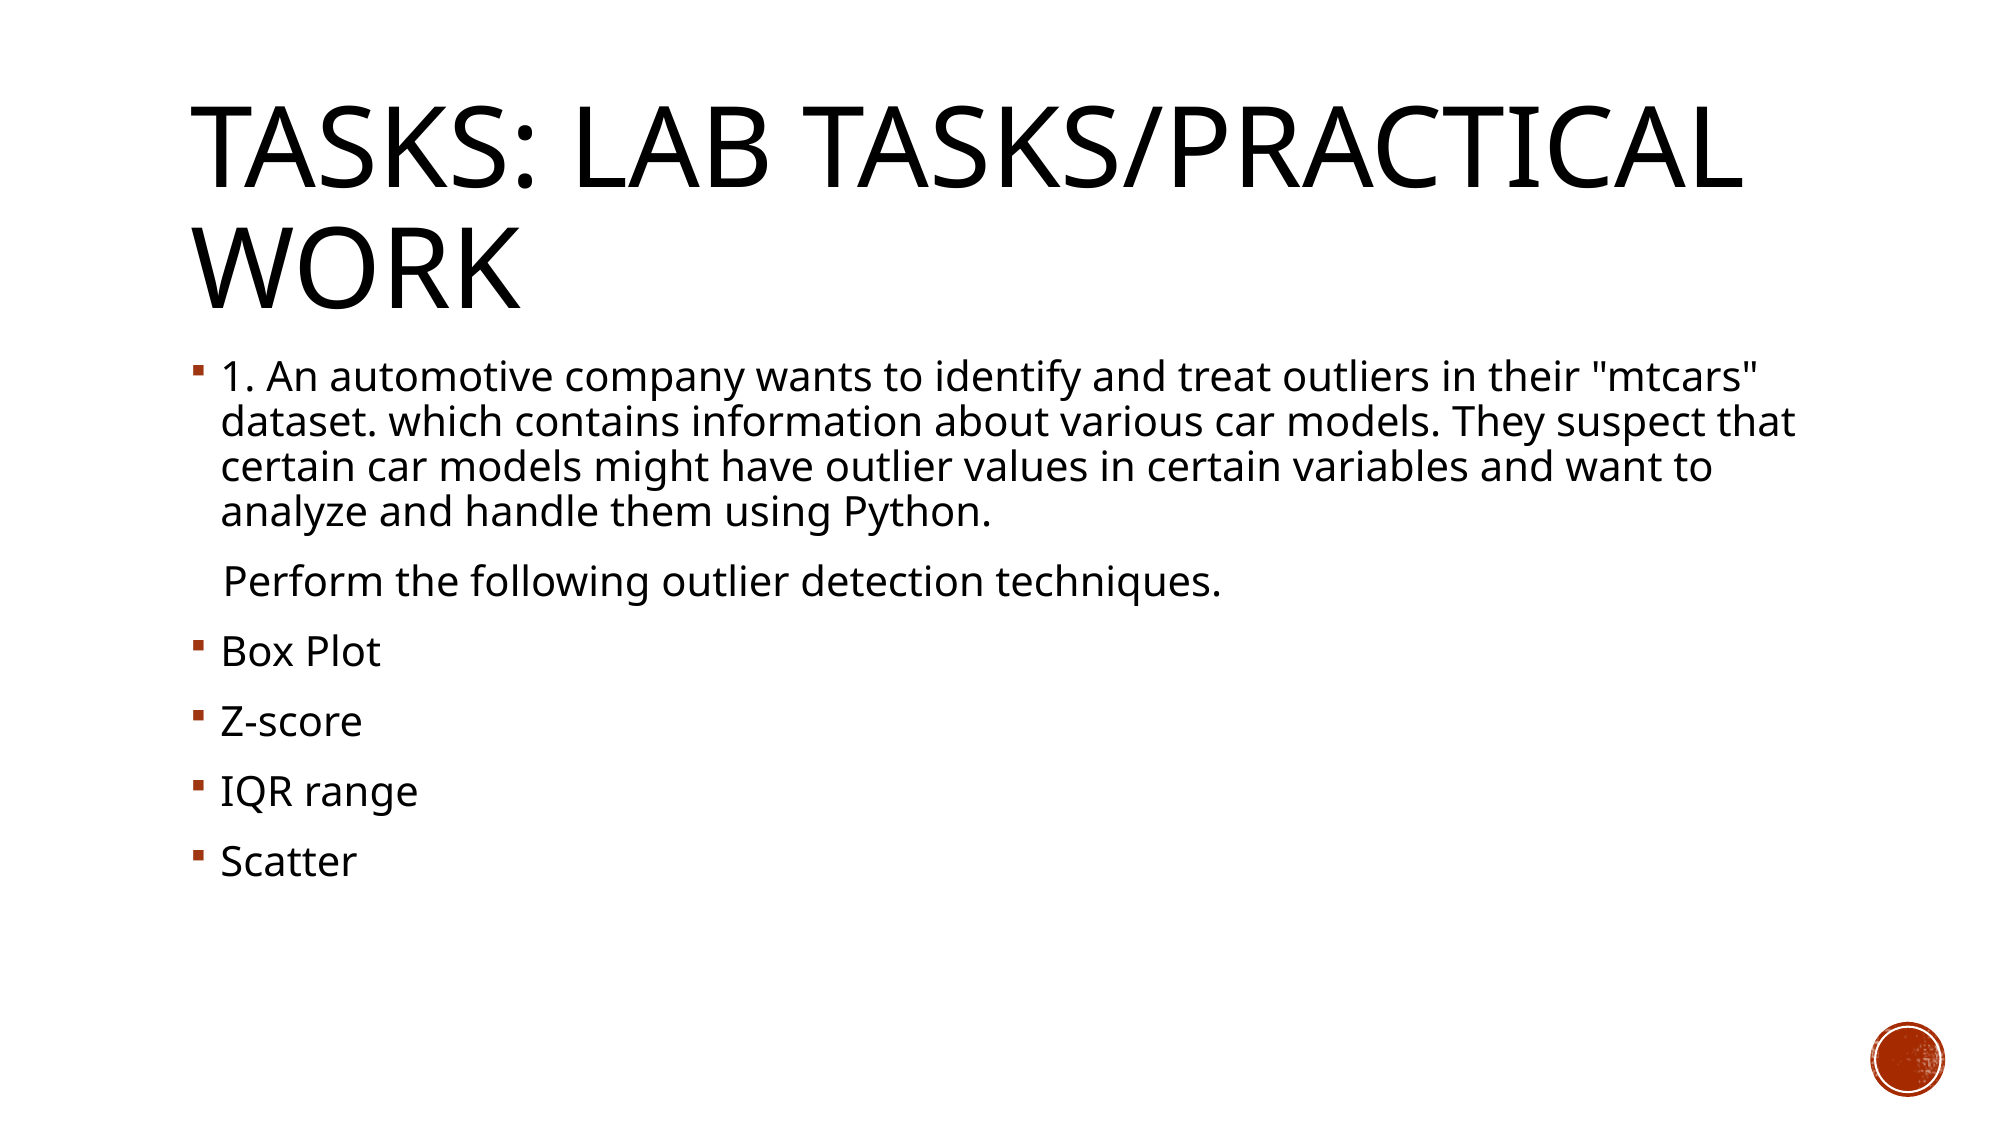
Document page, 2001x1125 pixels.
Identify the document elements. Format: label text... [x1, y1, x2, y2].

list 1. An automotive company wants to identify and treat outliers in their "mtcars" dataset. which contains information about various car models. They suspect that certain car models might have outlier values in certain variables and want to analyze and handle them using Python. Perform the following outlier detection techniques. Box Plot Z-score IQR range Scatter [175, 348, 1826, 1013]
title Tasks: Lab Tasks/Practical Work [175, 79, 1826, 344]
